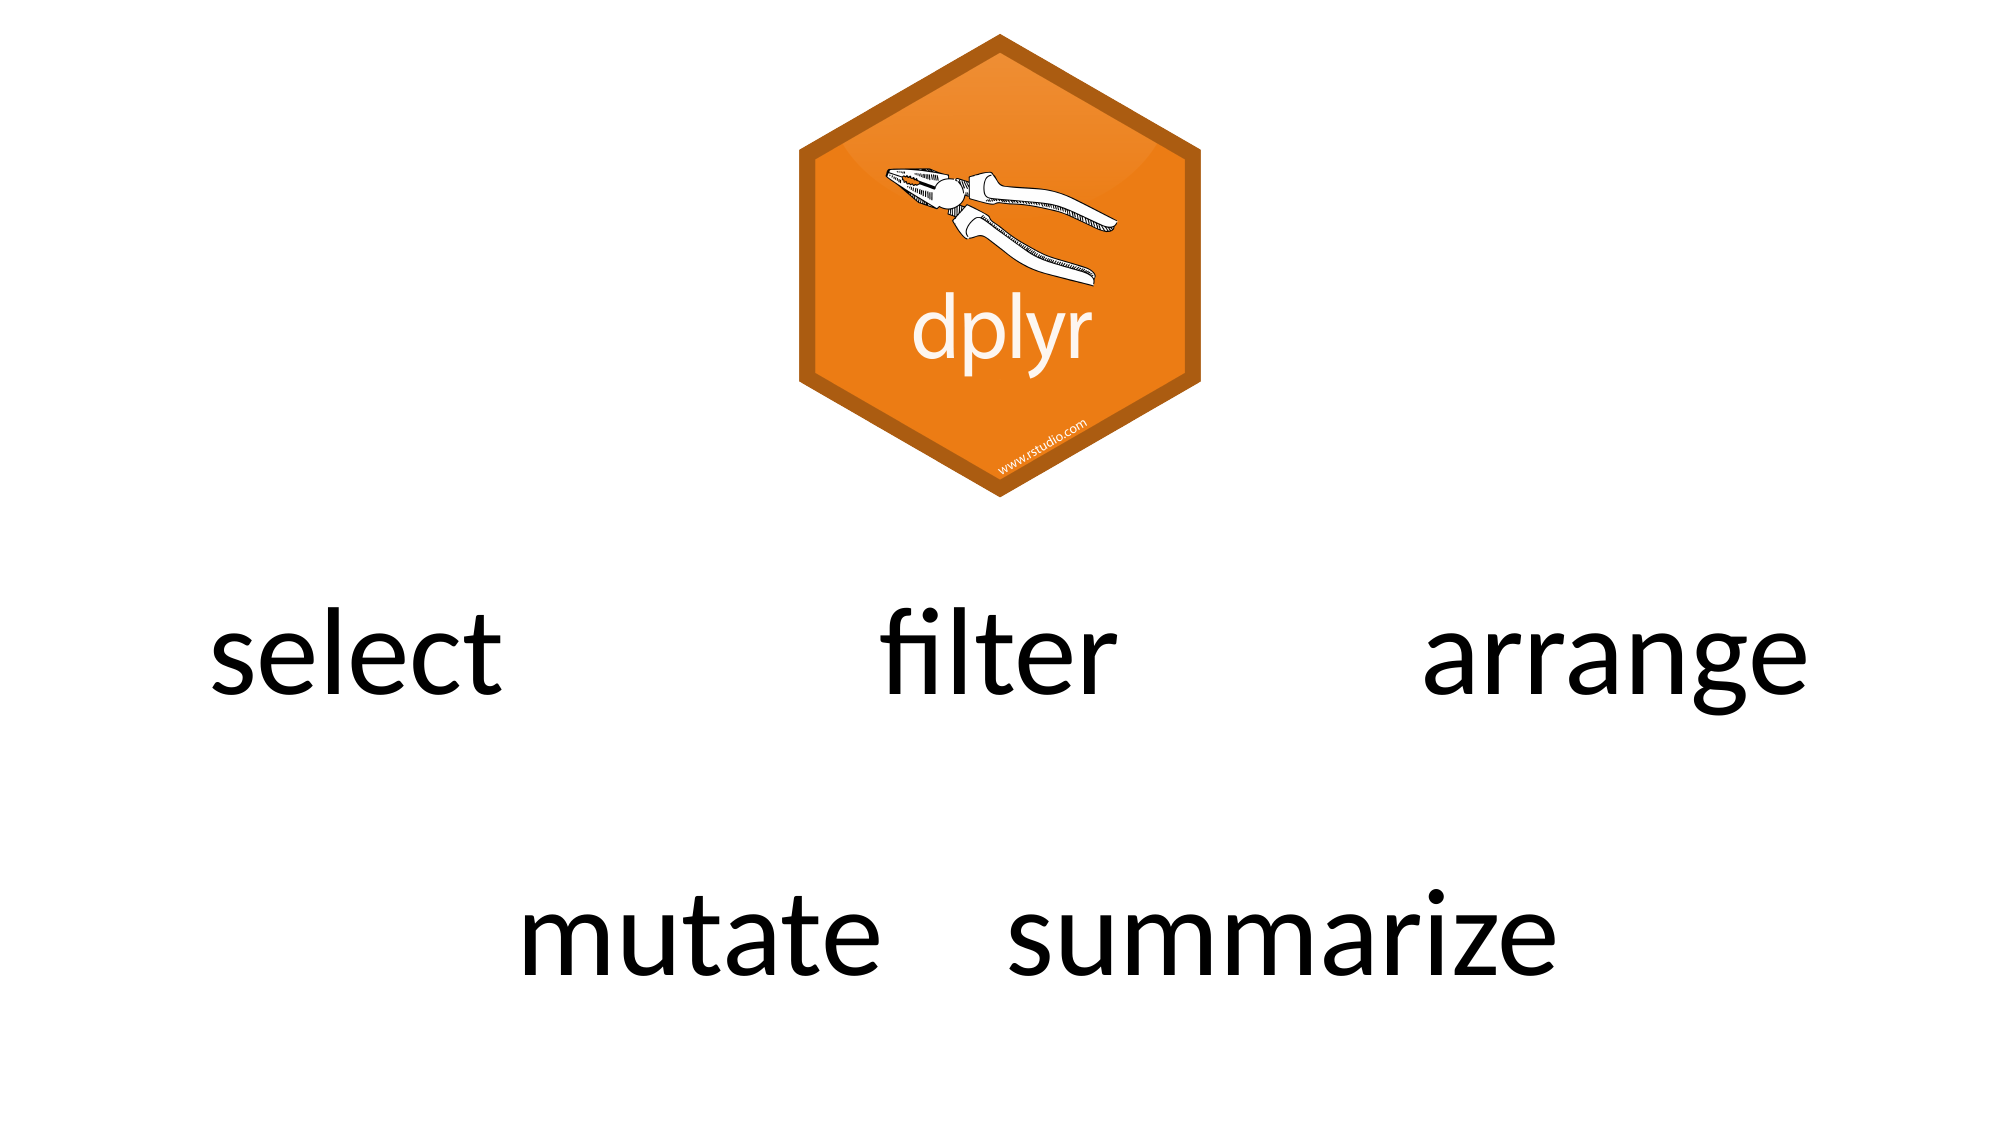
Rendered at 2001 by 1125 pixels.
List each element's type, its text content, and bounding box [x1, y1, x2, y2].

text_box arrange [1405, 562, 1826, 728]
text_box select [193, 562, 520, 728]
picture [799, 33, 1201, 499]
text_box summarize [990, 843, 1576, 1009]
text_box mutate [501, 843, 899, 1009]
text_box filter [864, 562, 1136, 728]
